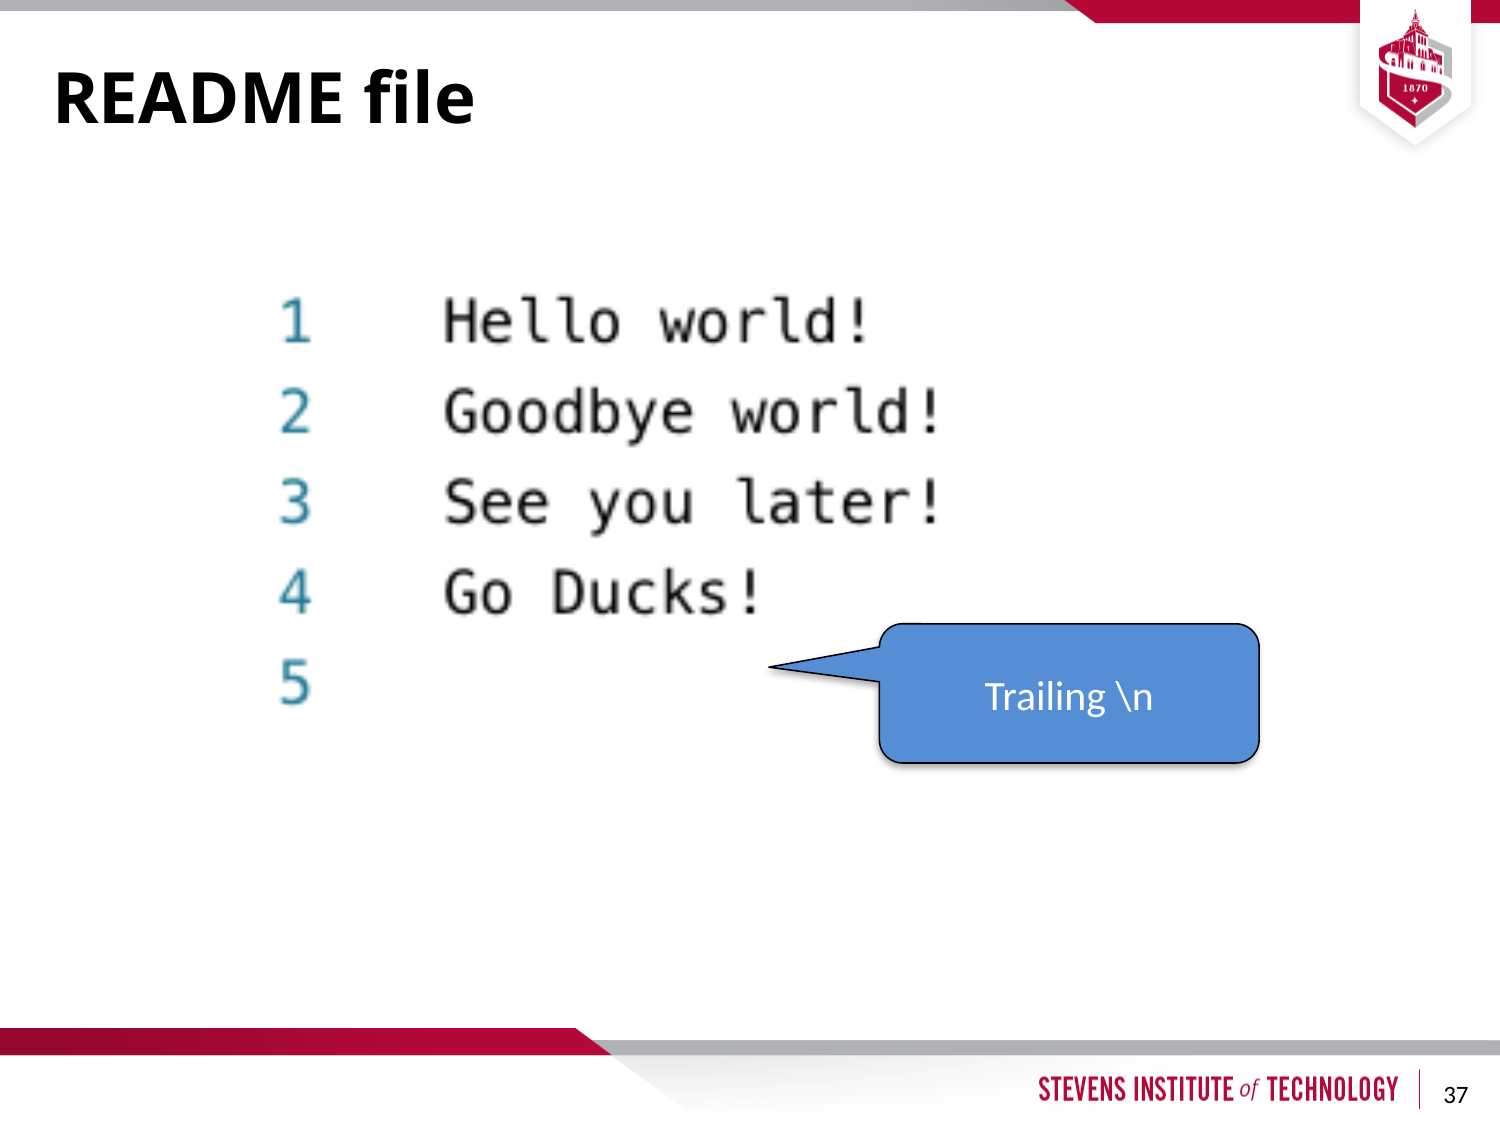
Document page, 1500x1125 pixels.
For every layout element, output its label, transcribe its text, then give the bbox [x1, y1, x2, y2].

slide_number 37 [1428, 1071, 1490, 1108]
picture [0, 1028, 1500, 1125]
title README file [37, 45, 1338, 150]
text_box Trailing \n [878, 623, 1260, 764]
picture [186, 274, 1070, 727]
picture [0, 0, 1500, 160]
